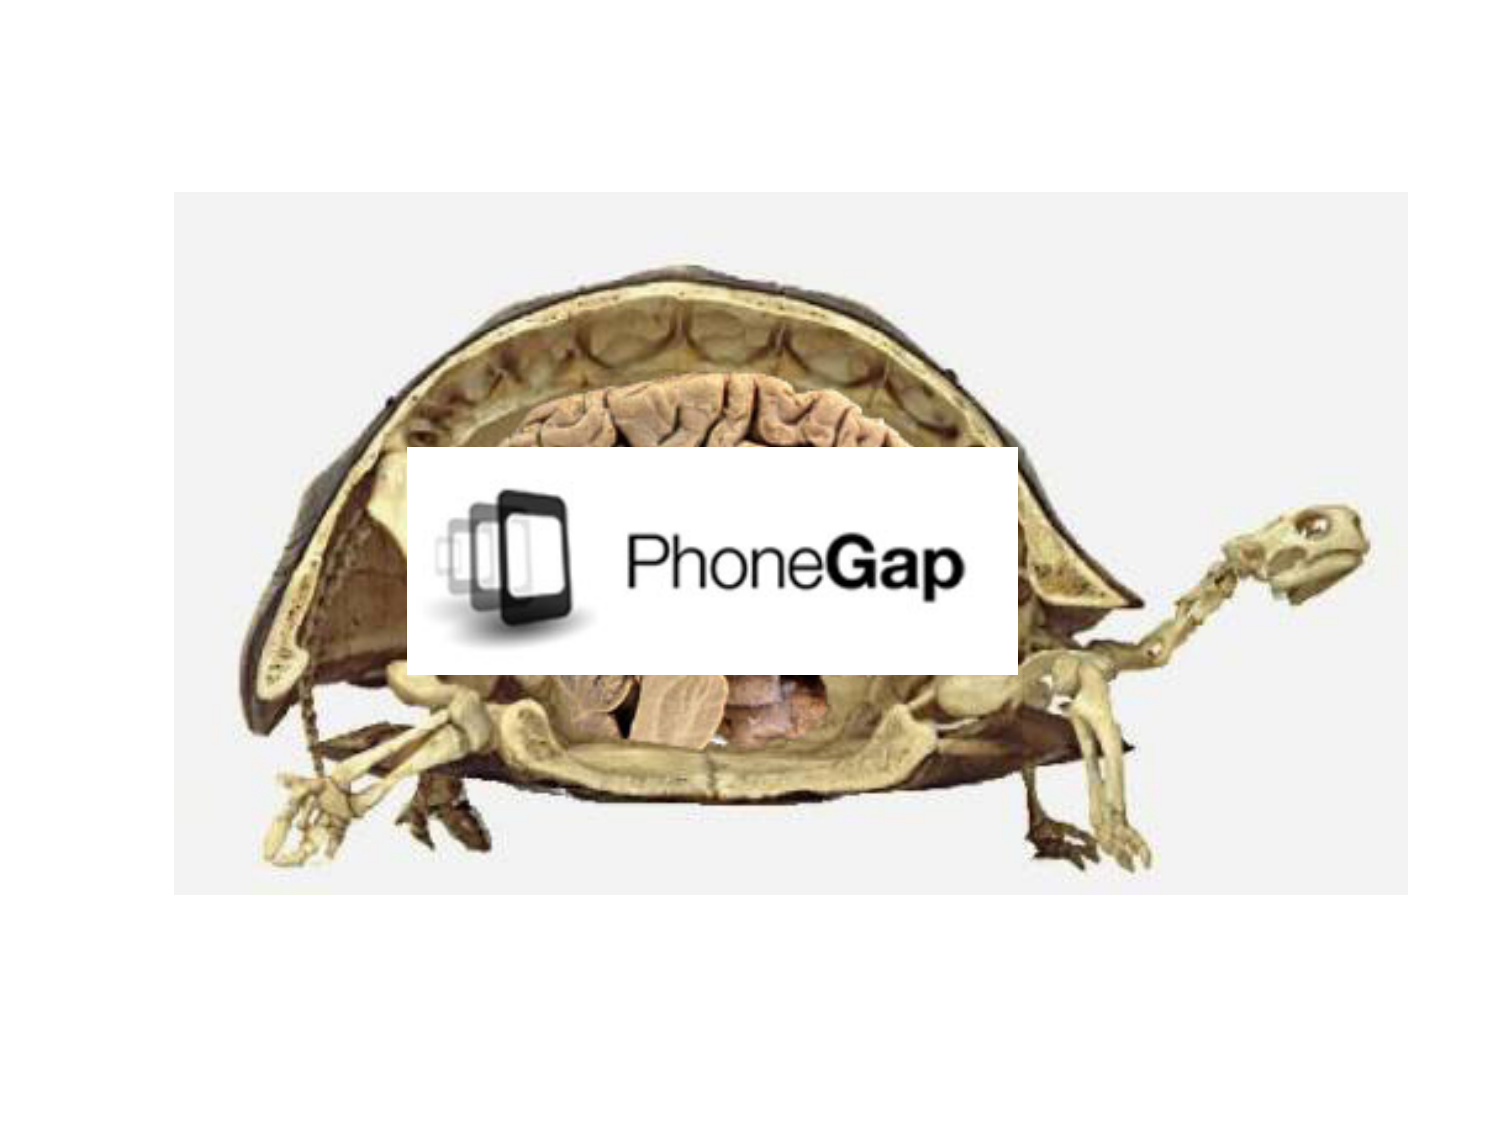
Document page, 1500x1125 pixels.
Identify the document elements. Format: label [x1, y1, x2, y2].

picture [174, 191, 1409, 896]
